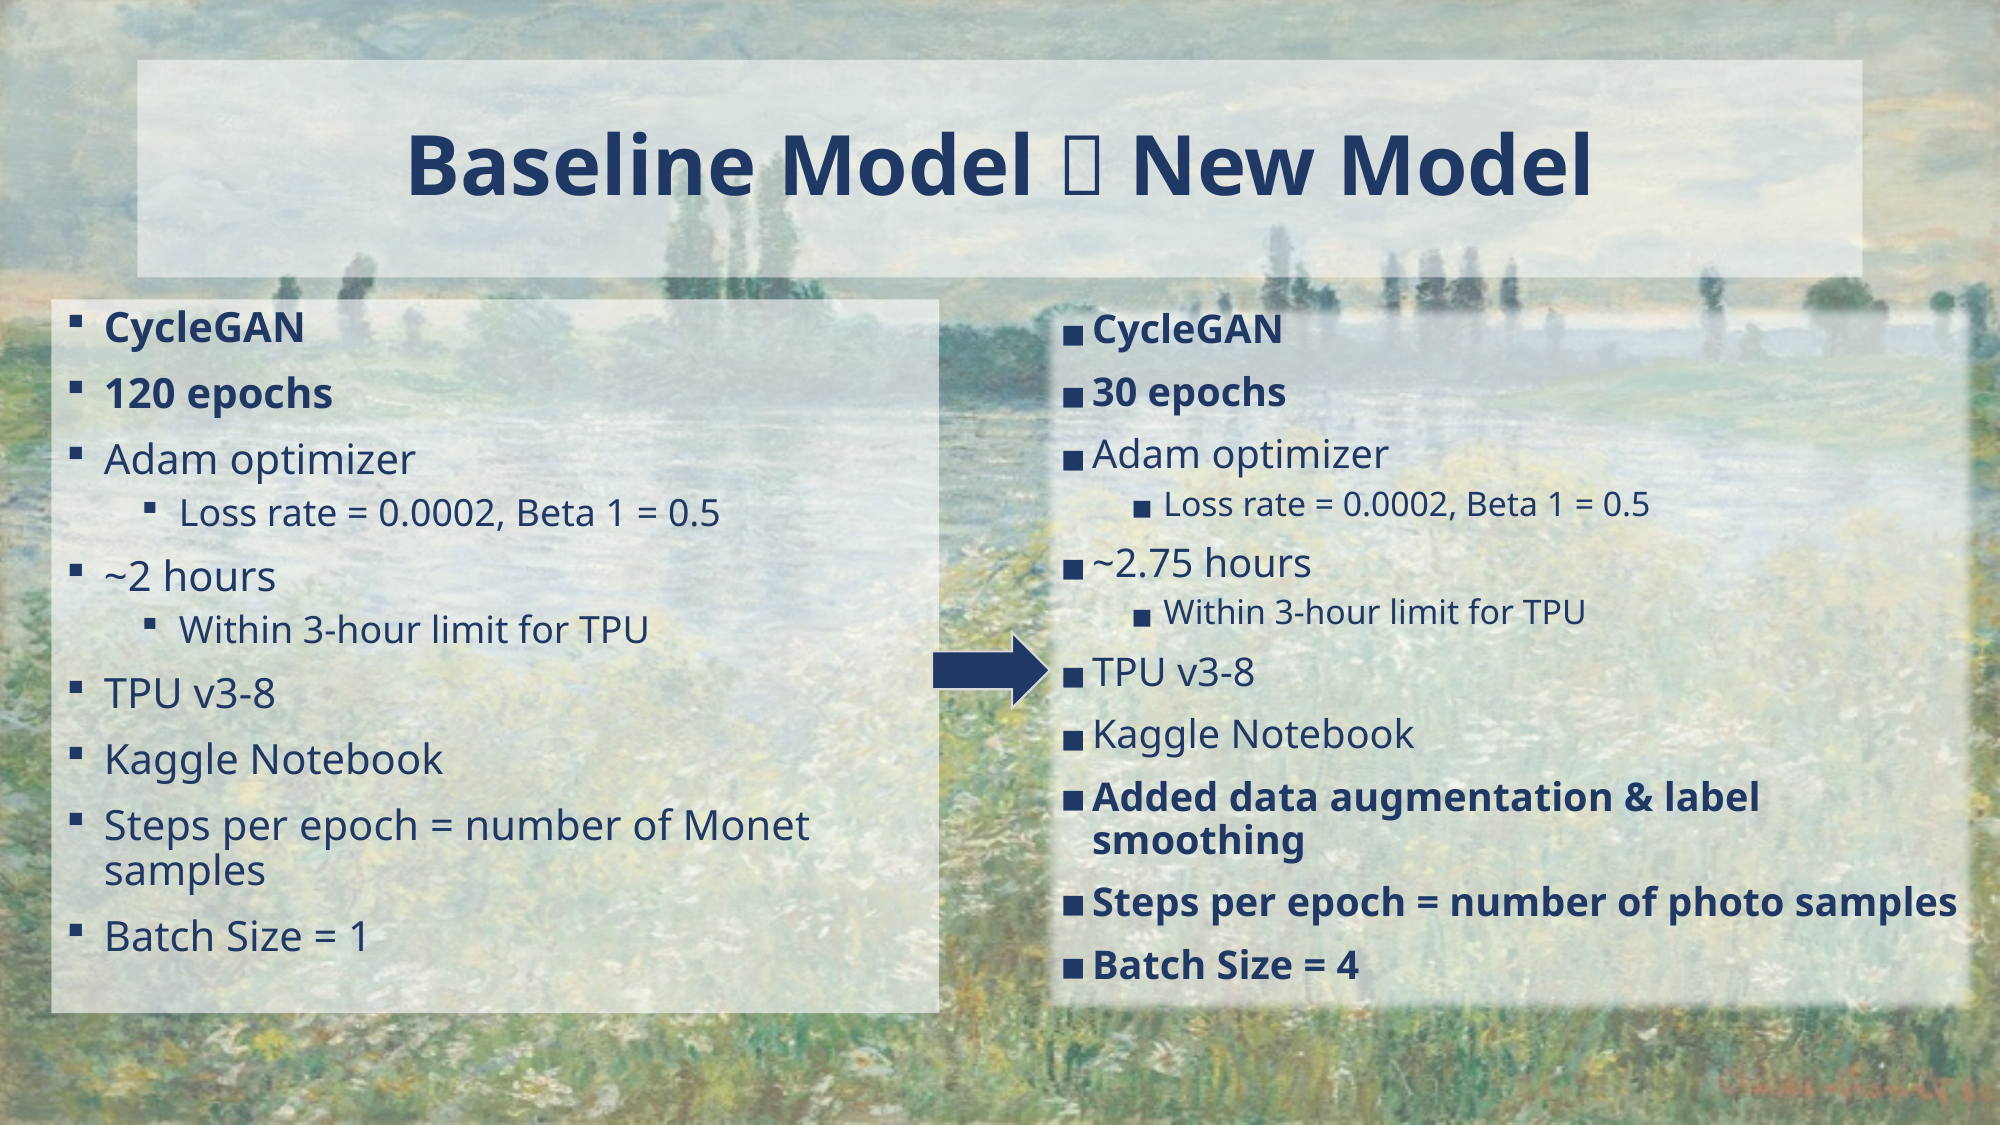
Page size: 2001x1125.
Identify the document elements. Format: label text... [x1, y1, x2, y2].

text_box CycleGAN 30 epochs Adam optimizer Loss rate = 0.0002, Beta 1 = 0.5 ~2.75 hours Within 3-hour limit for TPU TPU v3-8 Kaggle Notebook Added data augmentation & label smoothing Steps per epoch = number of photo samples Batch Size = 4 [1055, 315, 1966, 1003]
list CycleGAN 120 epochs Adam optimizer Loss rate = 0.0002, Beta 1 = 0.5 ~2 hours Within 3-hour limit for TPU TPU v3-8 Kaggle Notebook Steps per epoch = number of Monet samples Batch Size = 1 [51, 299, 940, 1014]
text_box [931, 629, 1052, 711]
title Baseline Model  New Model [137, 59, 1863, 278]
